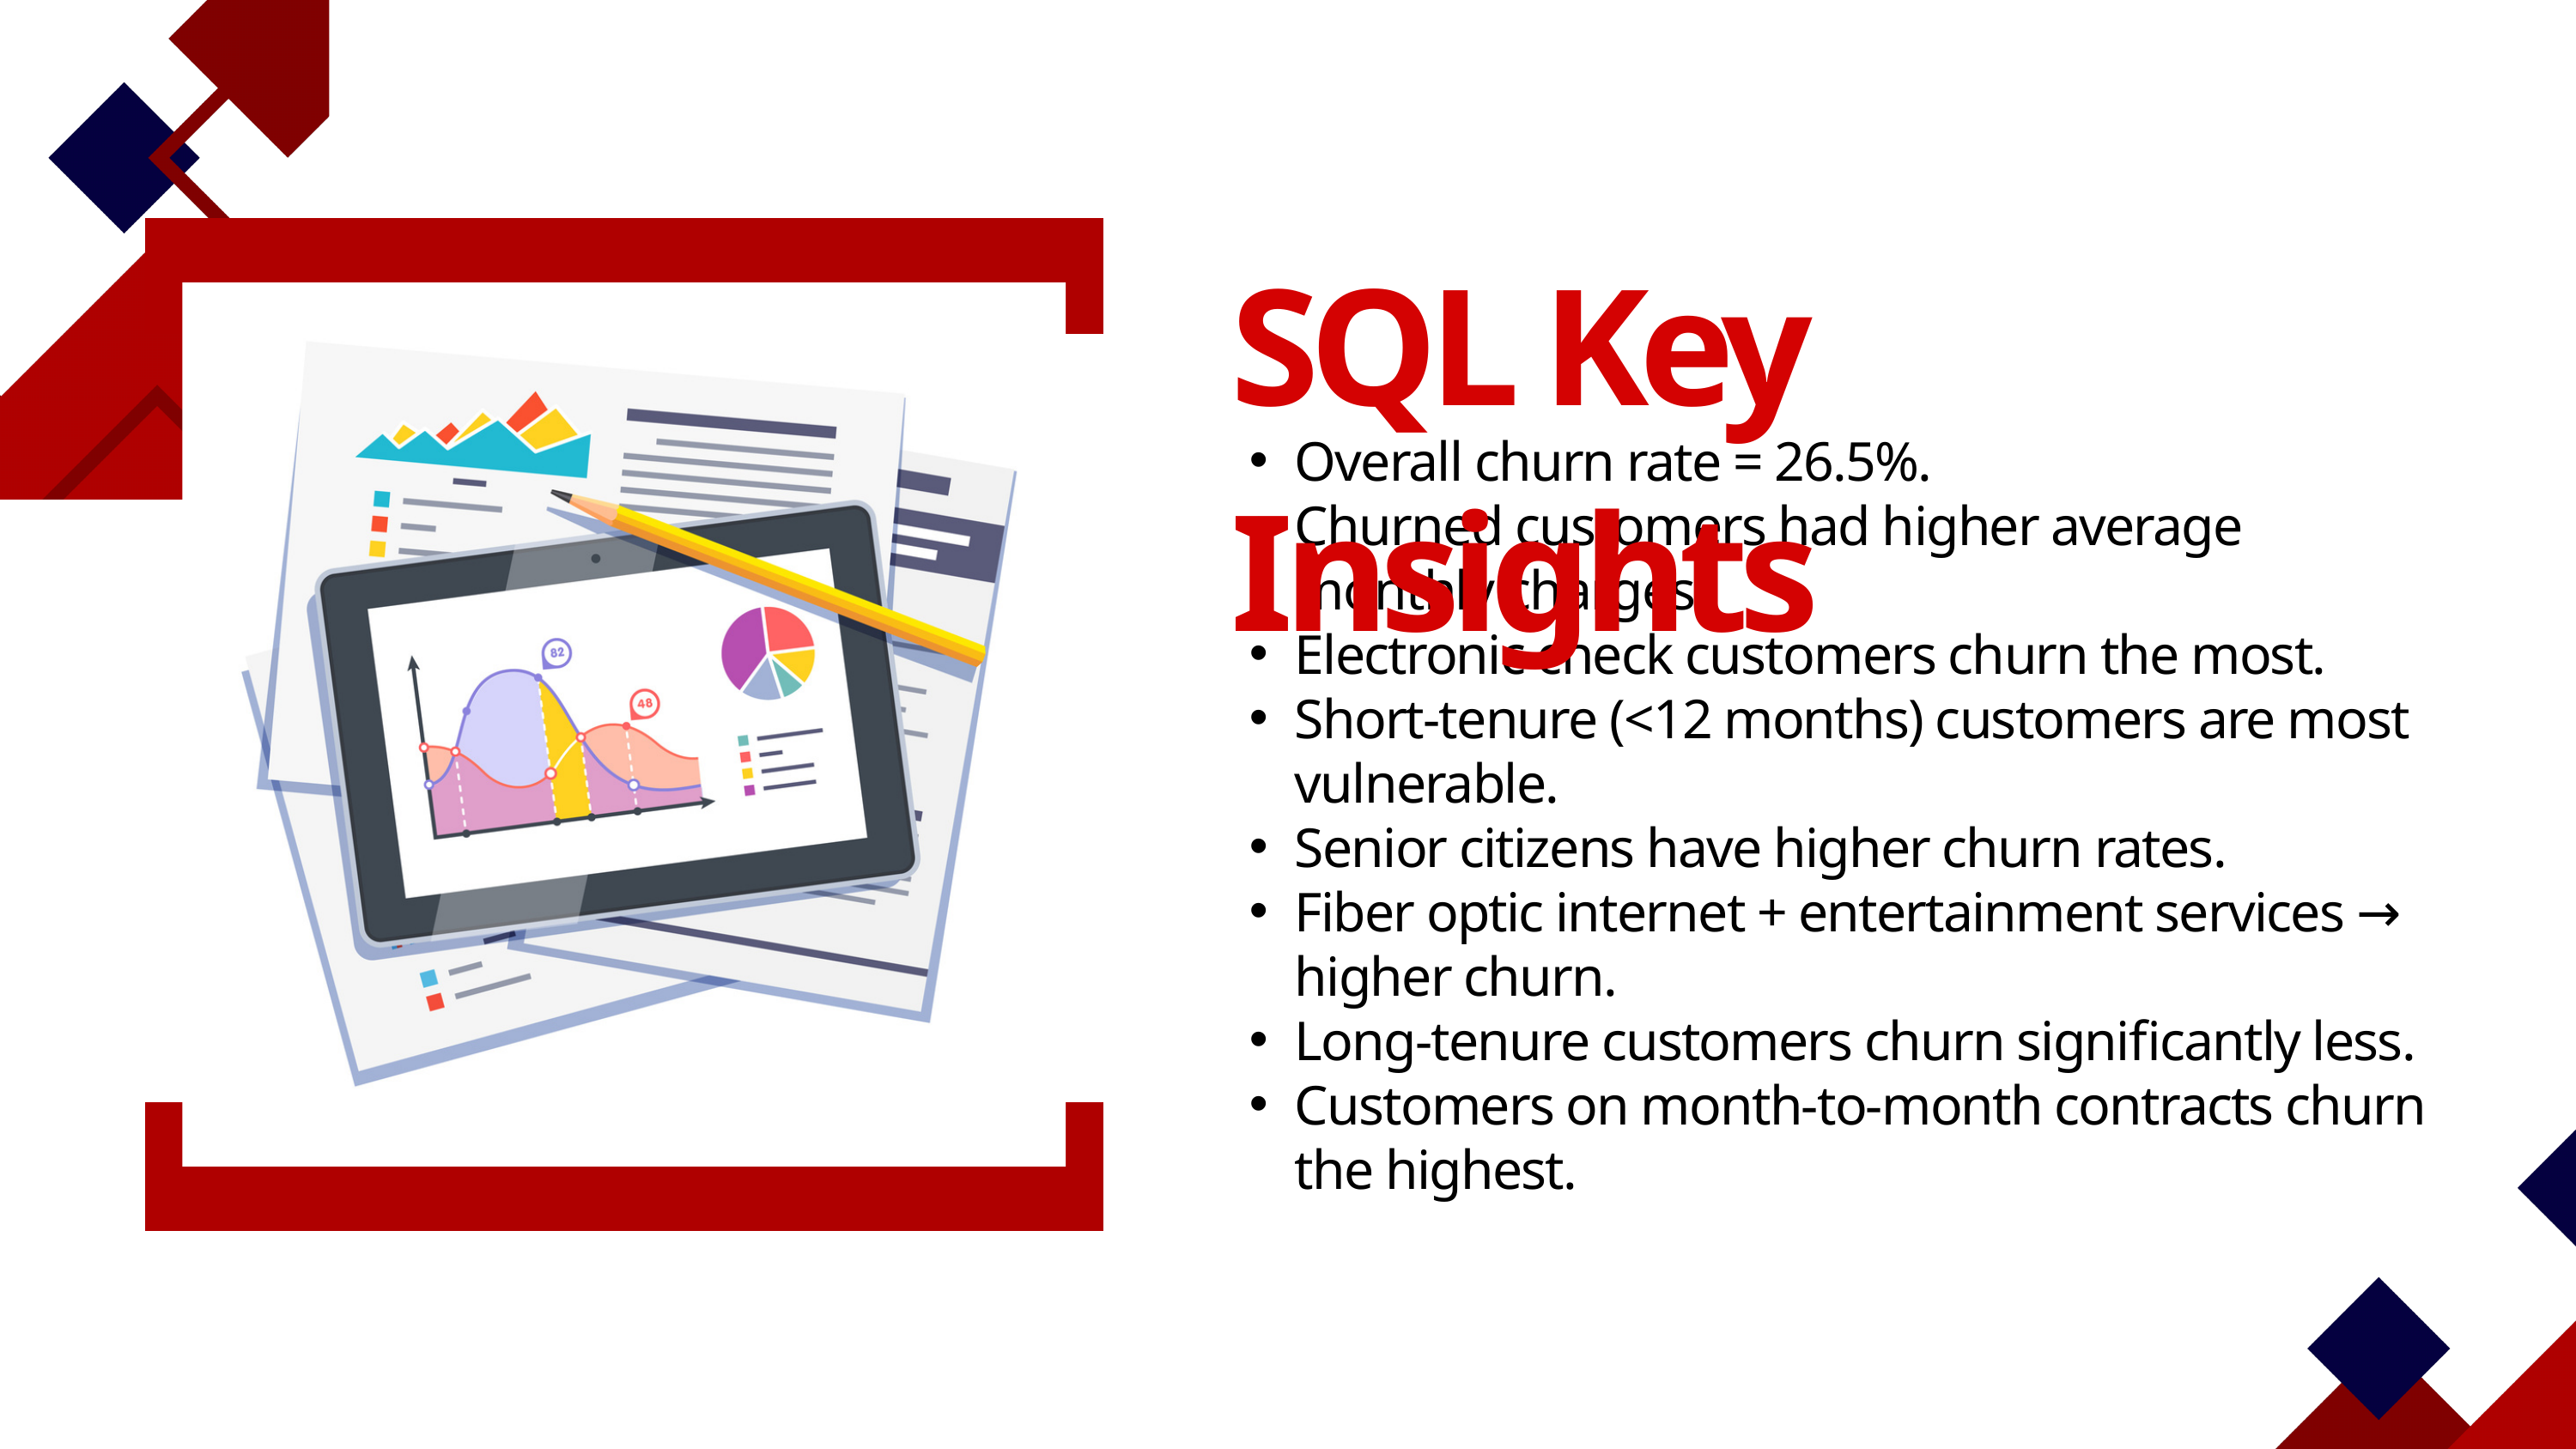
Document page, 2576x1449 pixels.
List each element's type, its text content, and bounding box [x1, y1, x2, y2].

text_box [144, 217, 1104, 334]
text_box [182, 282, 1066, 1167]
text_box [144, 1101, 1104, 1231]
text_box Overall churn rate = 26.5%. Churned customers had higher average monthly charges. Electronic check customers churn the most. Short-tenure (<12 months) customers are most vulnerable. Senior citizens have higher churn rates. Fiber optic internet + entertainment services → higher churn. Long-tenure customers churn significantly less. Customers on month-to-month contracts churn the highest. [1203, 427, 2453, 1200]
text_box [2239, 949, 2576, 1449]
text_box [0, 0, 330, 500]
text_box SQL Key Insights [1230, 212, 2324, 664]
